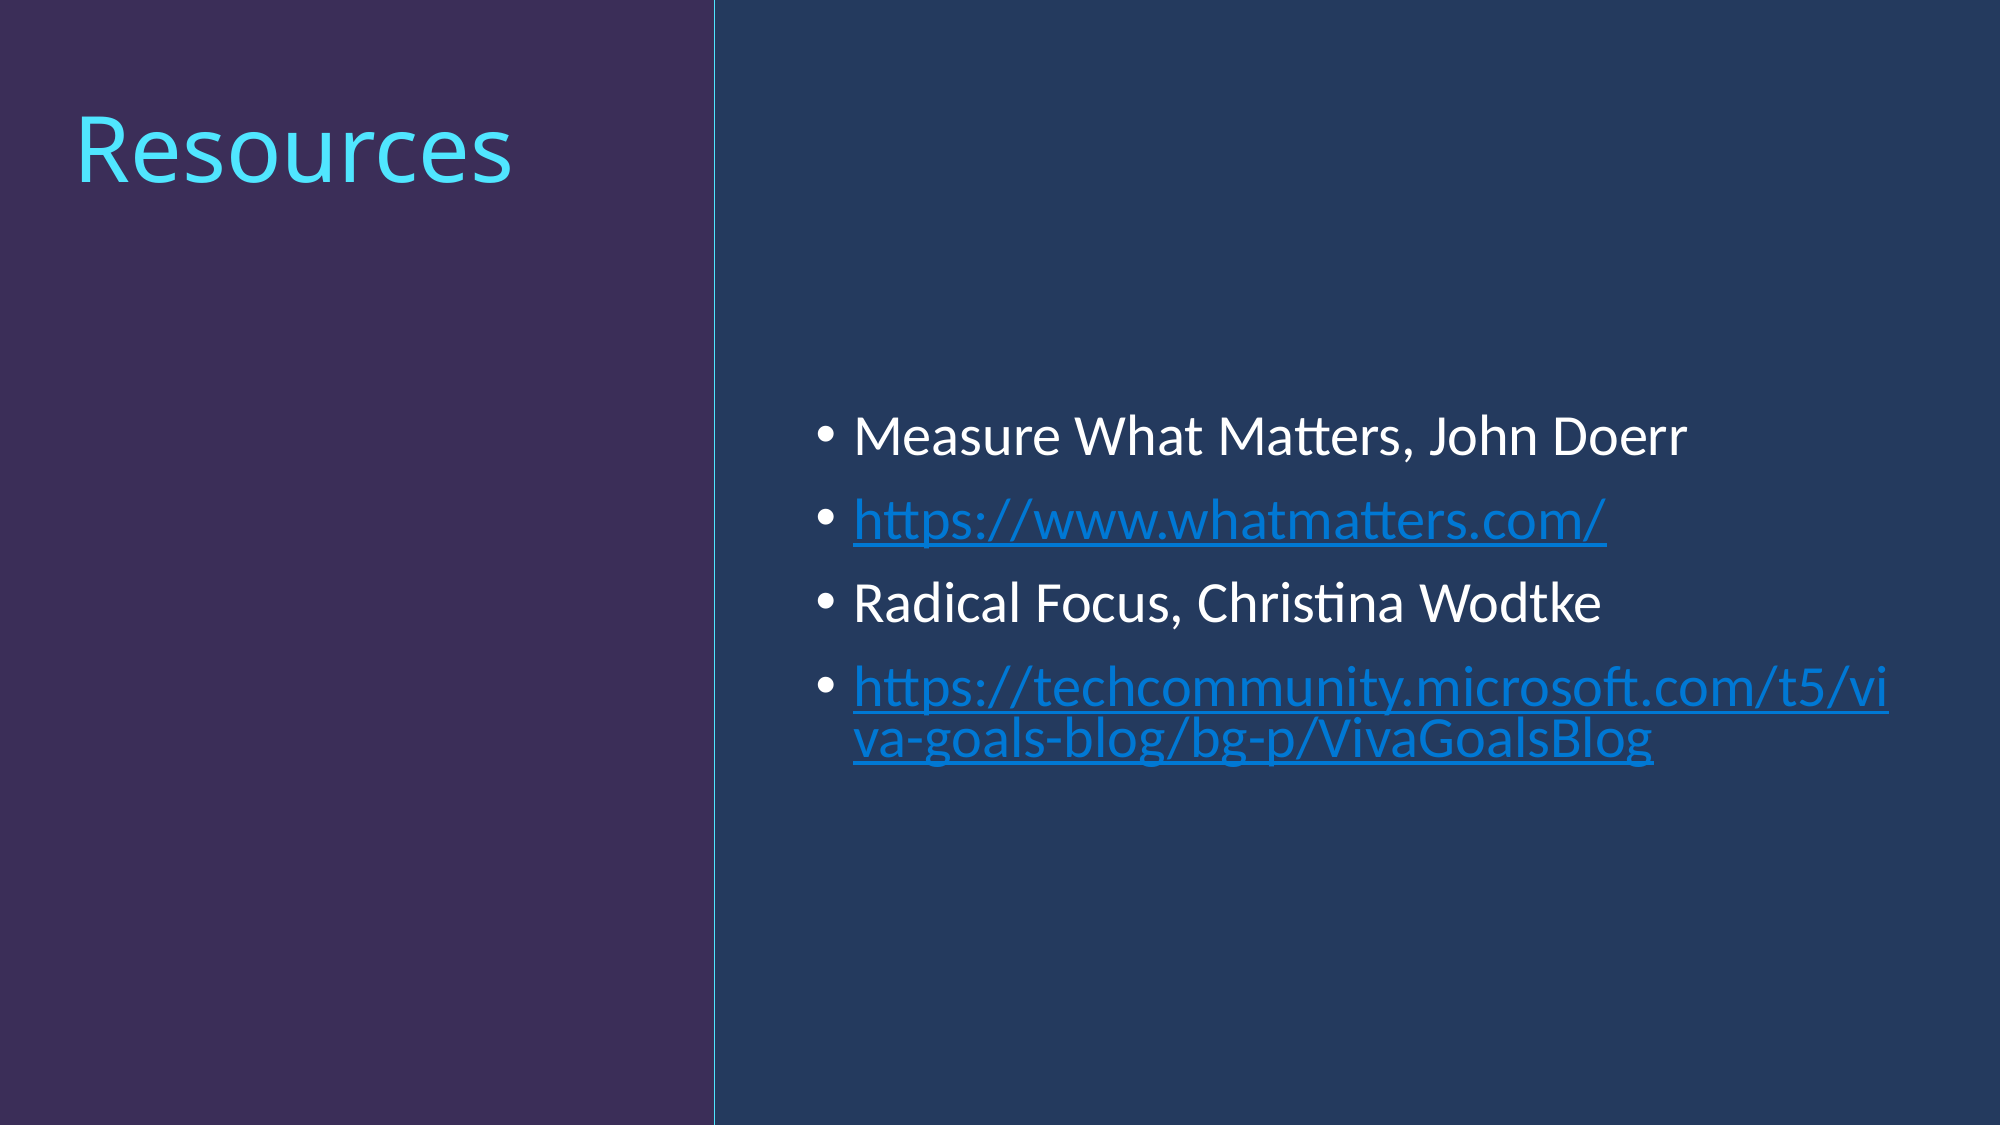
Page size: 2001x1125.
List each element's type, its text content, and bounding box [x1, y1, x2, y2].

title Resources [59, 96, 650, 191]
list Measure What Matters, John Doerr https://www.whatmatters.com/ Radical Focus, Christina Wodtke https://techcommunity.microsoft.com/t5/viva-goals-blog/bg-p/VivaGoalsBlog [800, 96, 1928, 1029]
